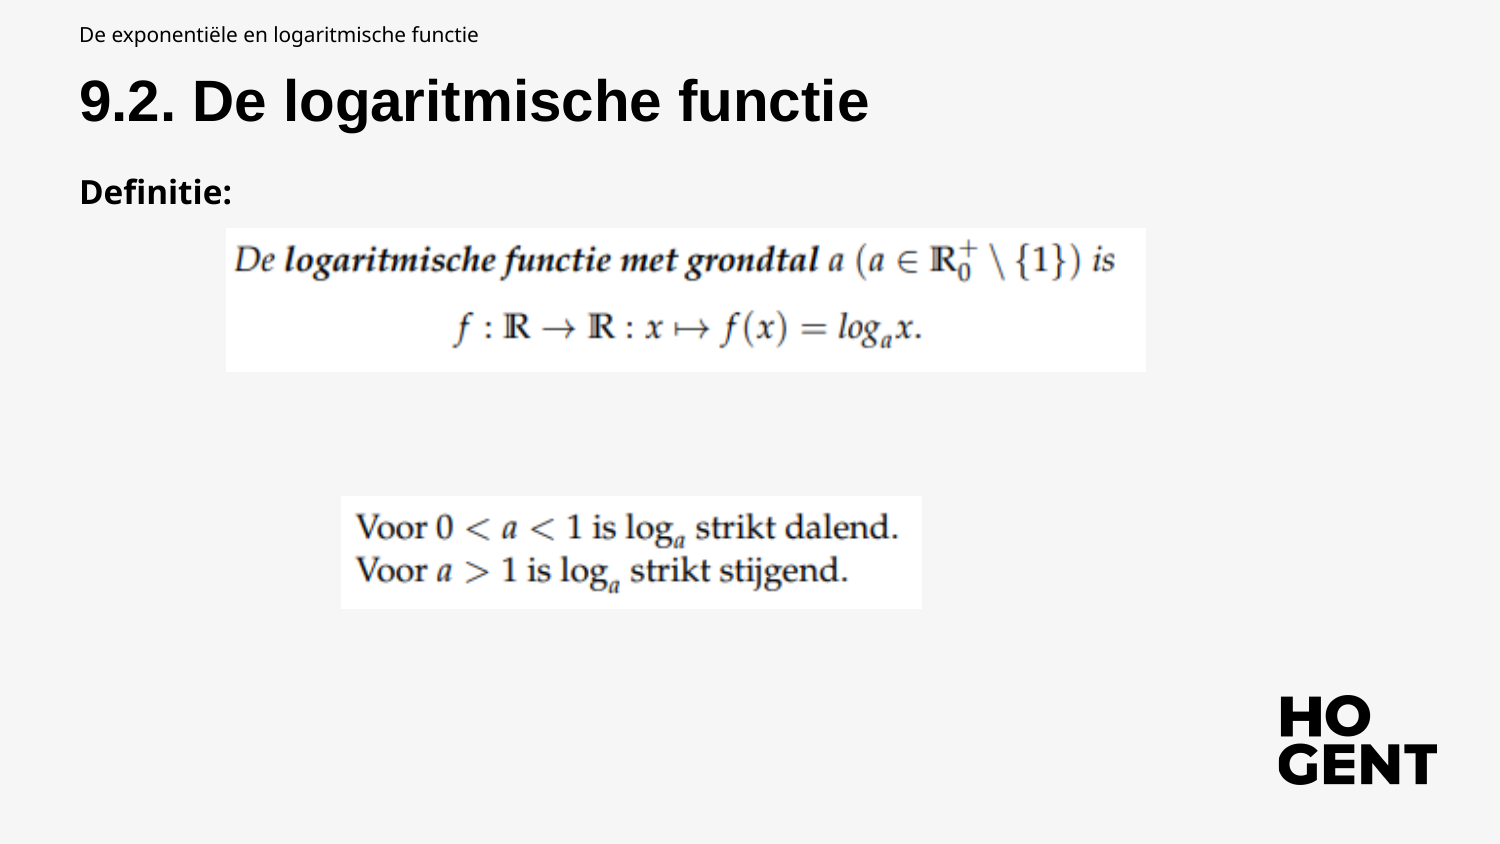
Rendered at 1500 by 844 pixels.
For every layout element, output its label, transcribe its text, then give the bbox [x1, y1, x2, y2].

picture [226, 228, 1146, 372]
list De exponentiële en logaritmische functie [64, 13, 740, 55]
text_box Definitie: [64, 163, 1479, 830]
text_box 9.2. De logaritmische functie [64, 55, 1340, 163]
picture [341, 496, 922, 610]
